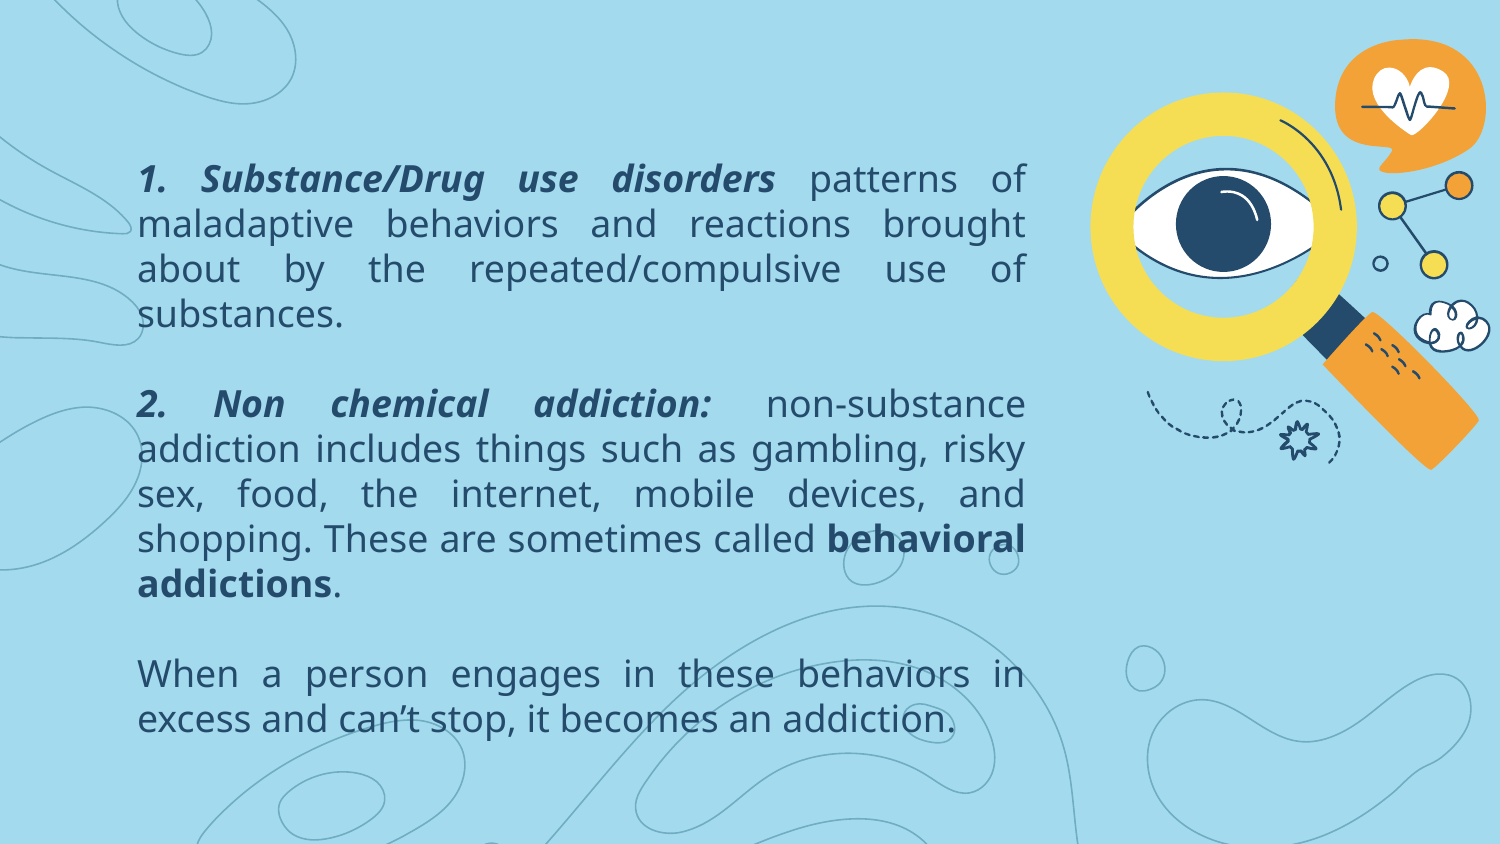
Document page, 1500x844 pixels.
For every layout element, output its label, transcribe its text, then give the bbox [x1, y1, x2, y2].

subtitle 1. Substance/Drug use disorders patterns of maladaptive behaviors and reactions brought about by the repeated/compulsive use of substances. 2. Non chemical addiction: non-substance addiction includes things such as gambling, risky sex, food, the internet, mobile devices, and shopping. These are sometimes called behavioral addictions. When a person engages in these behaviors in excess and can’t stop, it becomes an addiction. [101, 139, 1042, 677]
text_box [1090, 38, 1499, 471]
